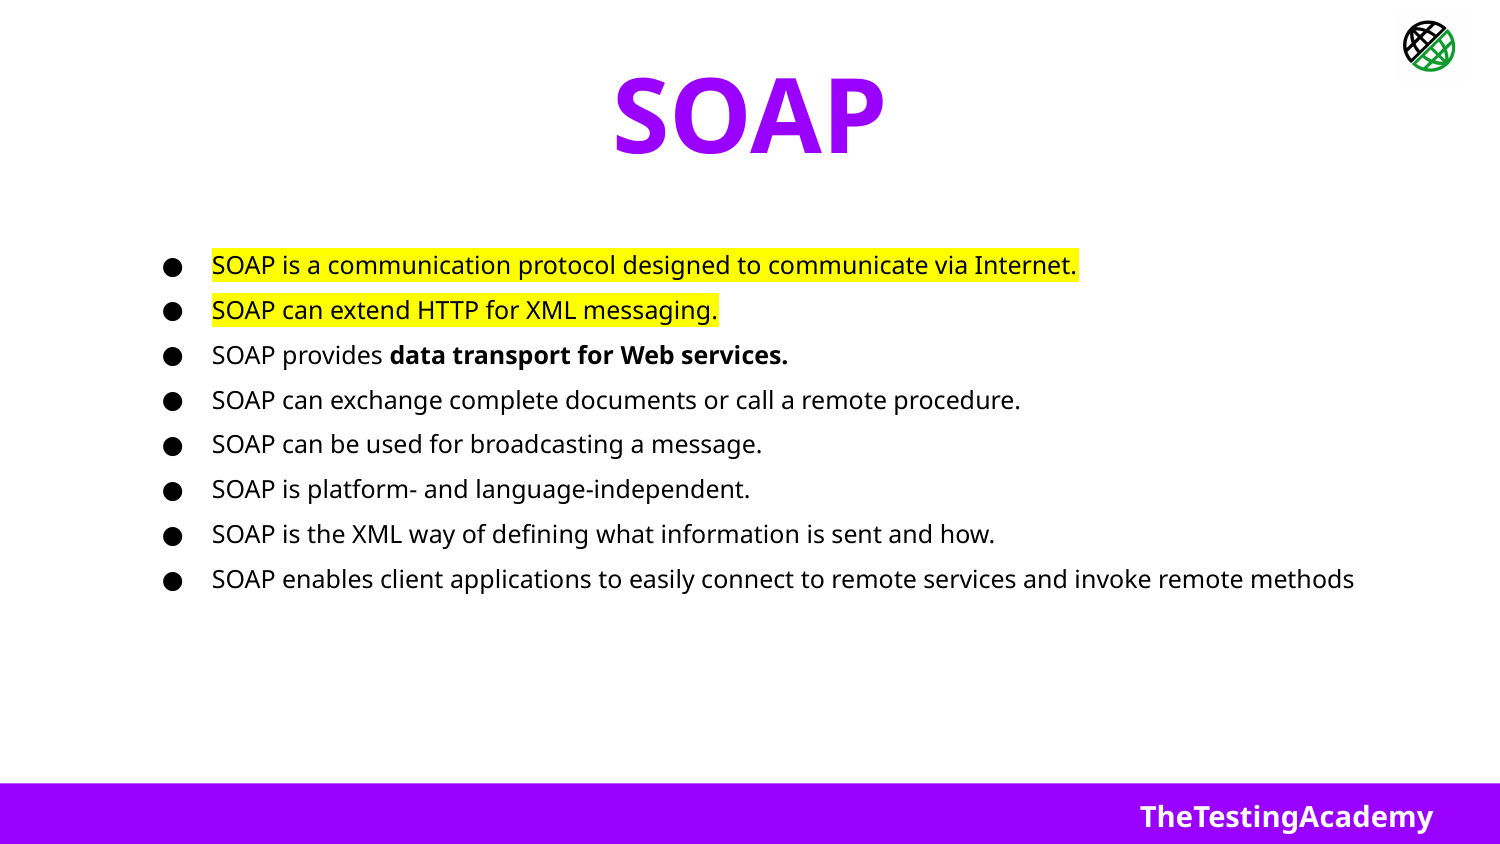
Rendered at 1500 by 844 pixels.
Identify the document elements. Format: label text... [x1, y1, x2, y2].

title SOAP [51, 42, 1449, 181]
picture [1393, 9, 1471, 82]
text_box SOAP is a communication protocol designed to communicate via Internet. SOAP can extend HTTP for XML messaging. SOAP provides data transport for Web services. SOAP can exchange complete documents or call a remote procedure. SOAP can be used for broadcasting a message. SOAP is platform- and language-independent. SOAP is the XML way of defining what information is sent and how. SOAP enables client applications to easily connect to remote services and invoke remote methods [51, 219, 1500, 609]
